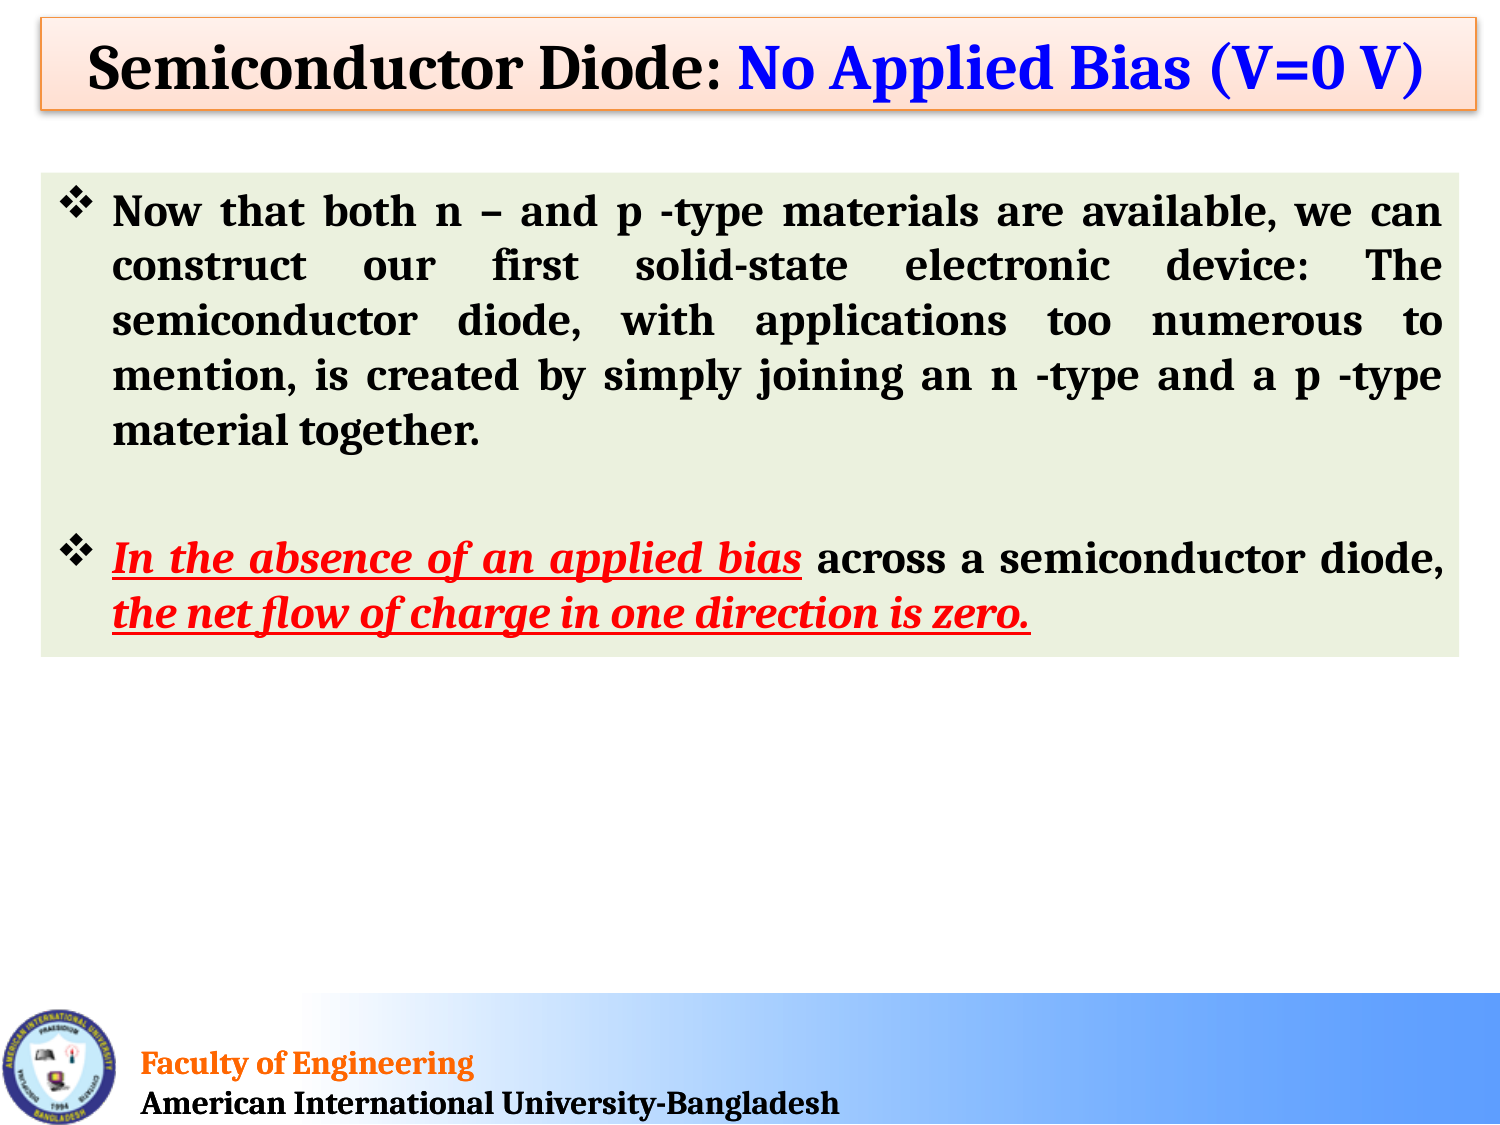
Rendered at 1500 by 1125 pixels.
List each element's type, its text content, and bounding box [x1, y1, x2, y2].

text_box Semiconductor Diode: No Applied Bias (V=0 V) [40, 17, 1477, 111]
list Now that both n – and p -type materials are available, we can construct our first solid-state electronic device: The semiconductor diode, with applications too numerous to mention, is created by simply joining an n -type and a p -type material together. In the absence of an applied bias across a semiconductor diode, the net flow of charge in one direction is zero. [40, 172, 1460, 657]
picture [0, 1007, 119, 1125]
